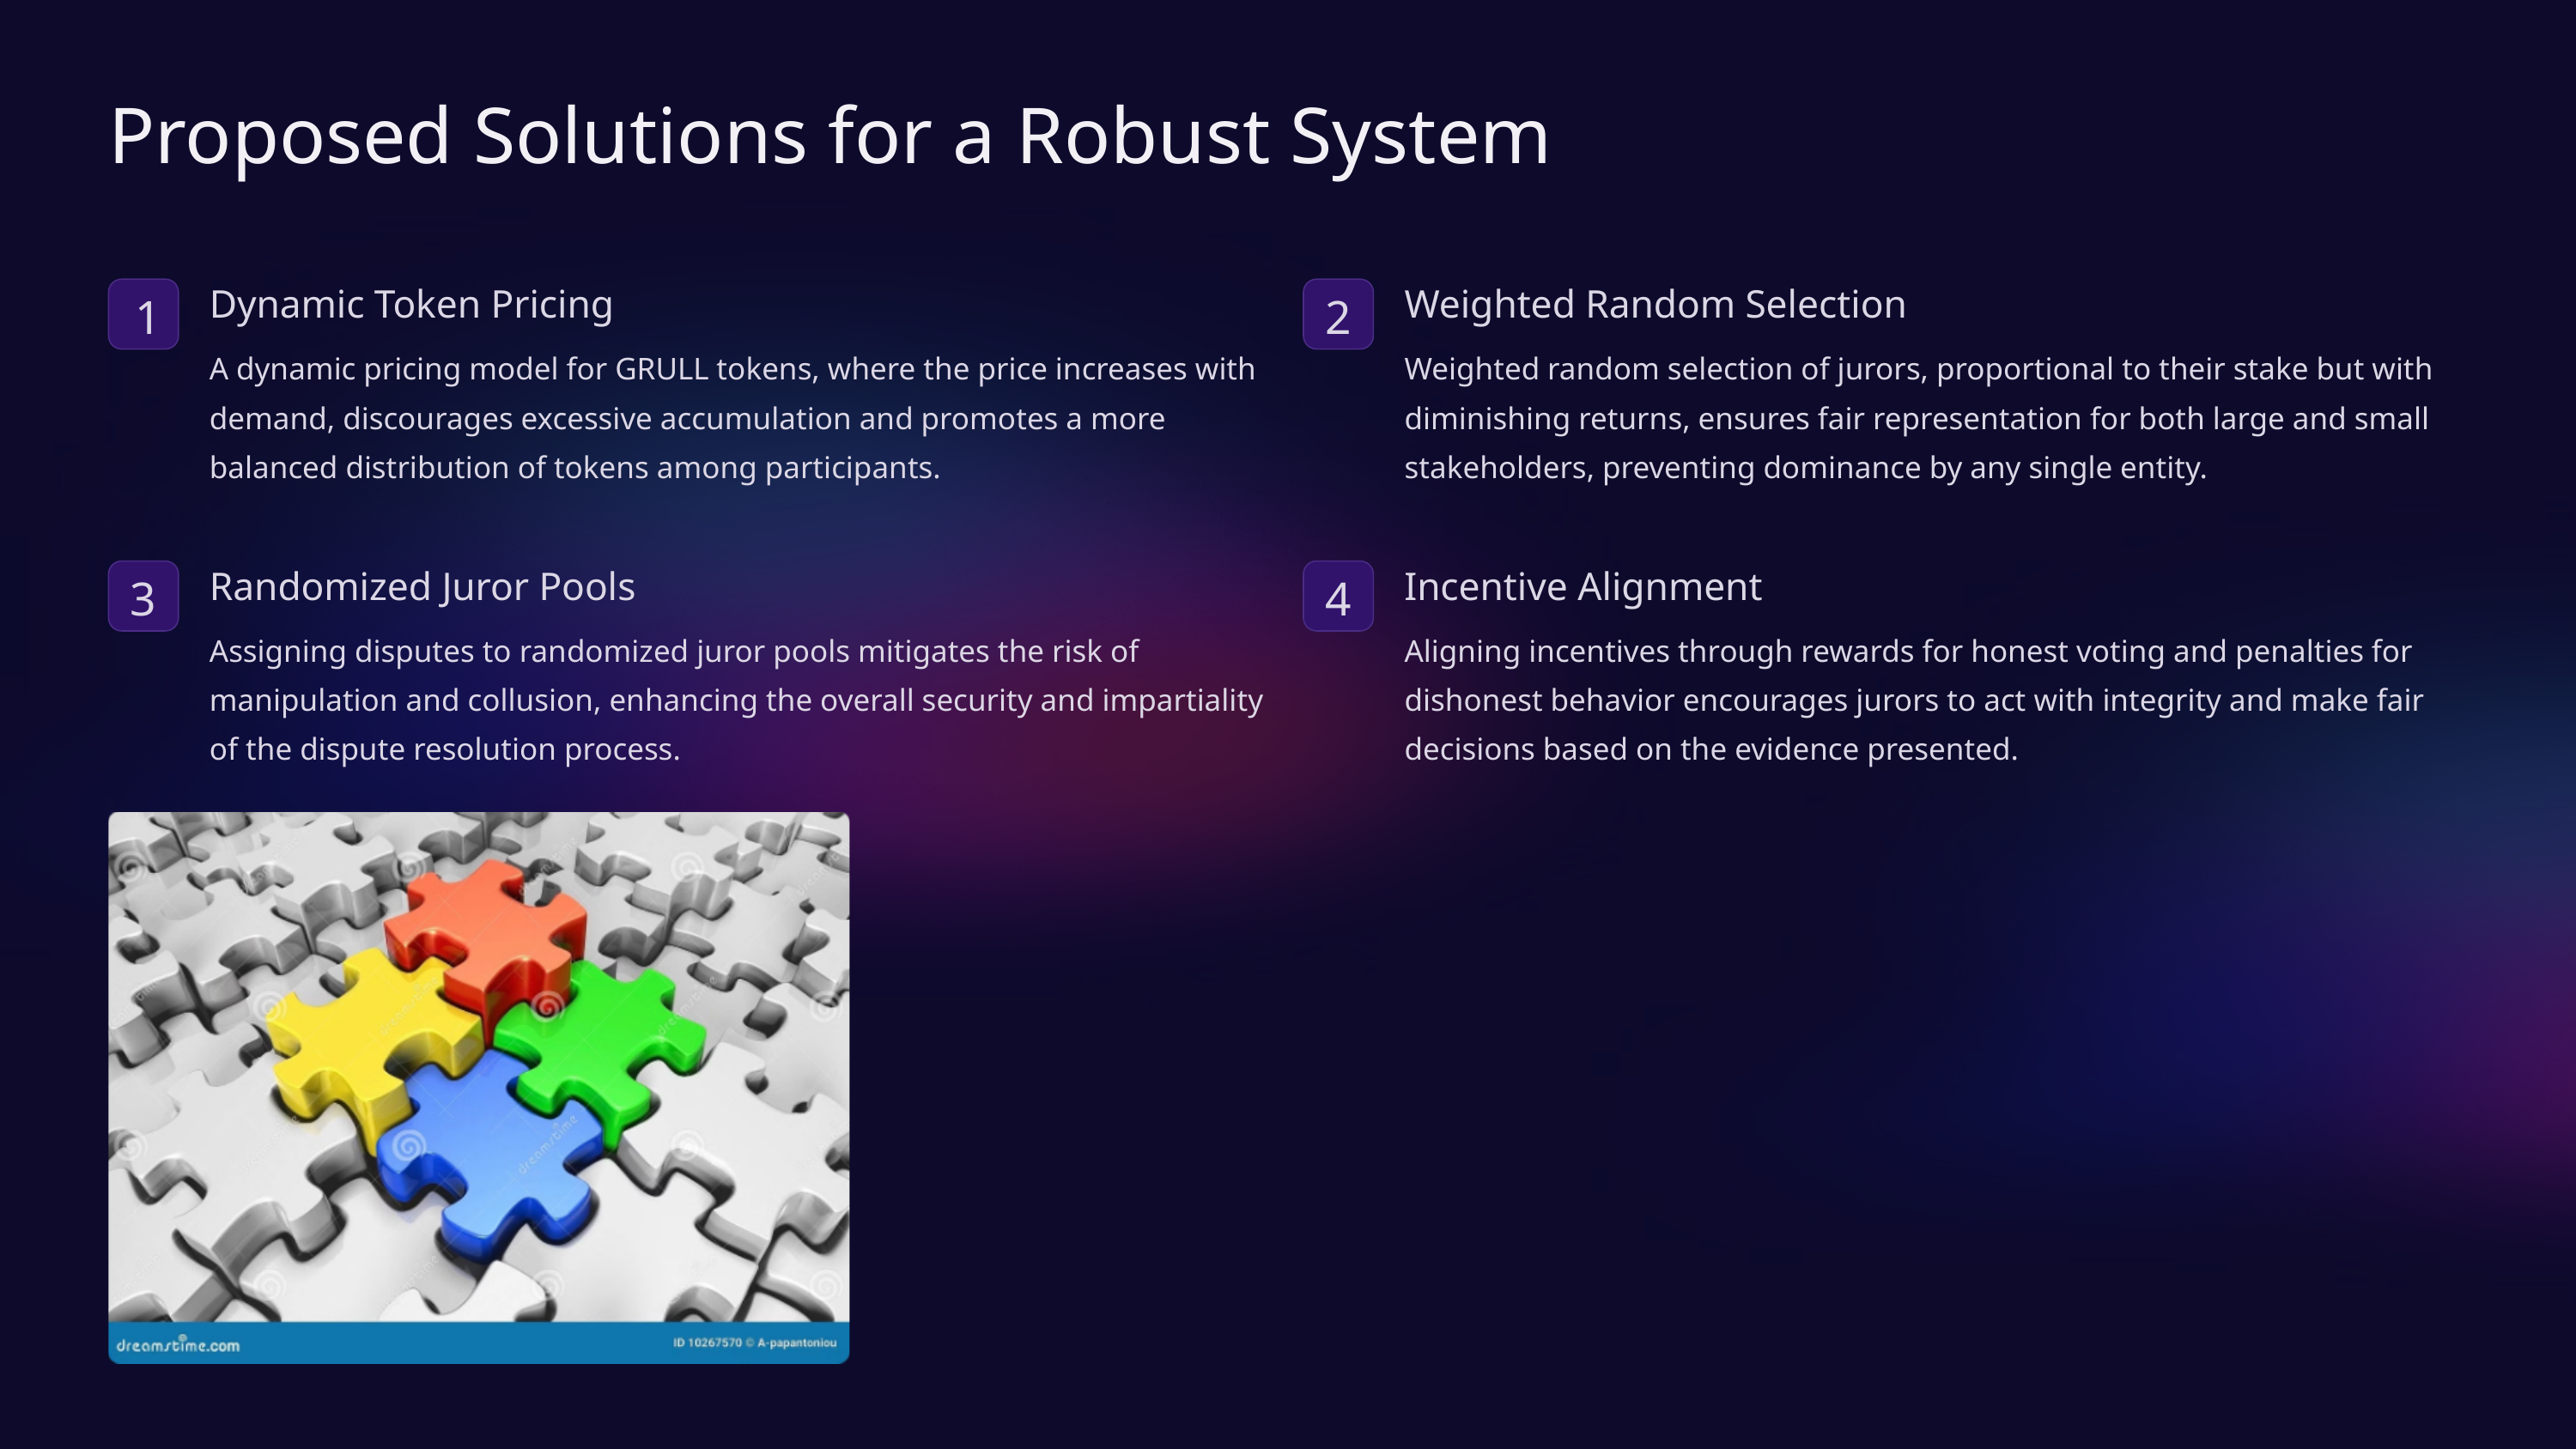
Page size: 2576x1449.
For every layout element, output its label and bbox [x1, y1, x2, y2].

text_box [0, 0, 2576, 1449]
text_box [107, 560, 179, 632]
text_box [107, 278, 179, 350]
text_box [1302, 278, 1375, 350]
text_box [1302, 560, 1375, 632]
